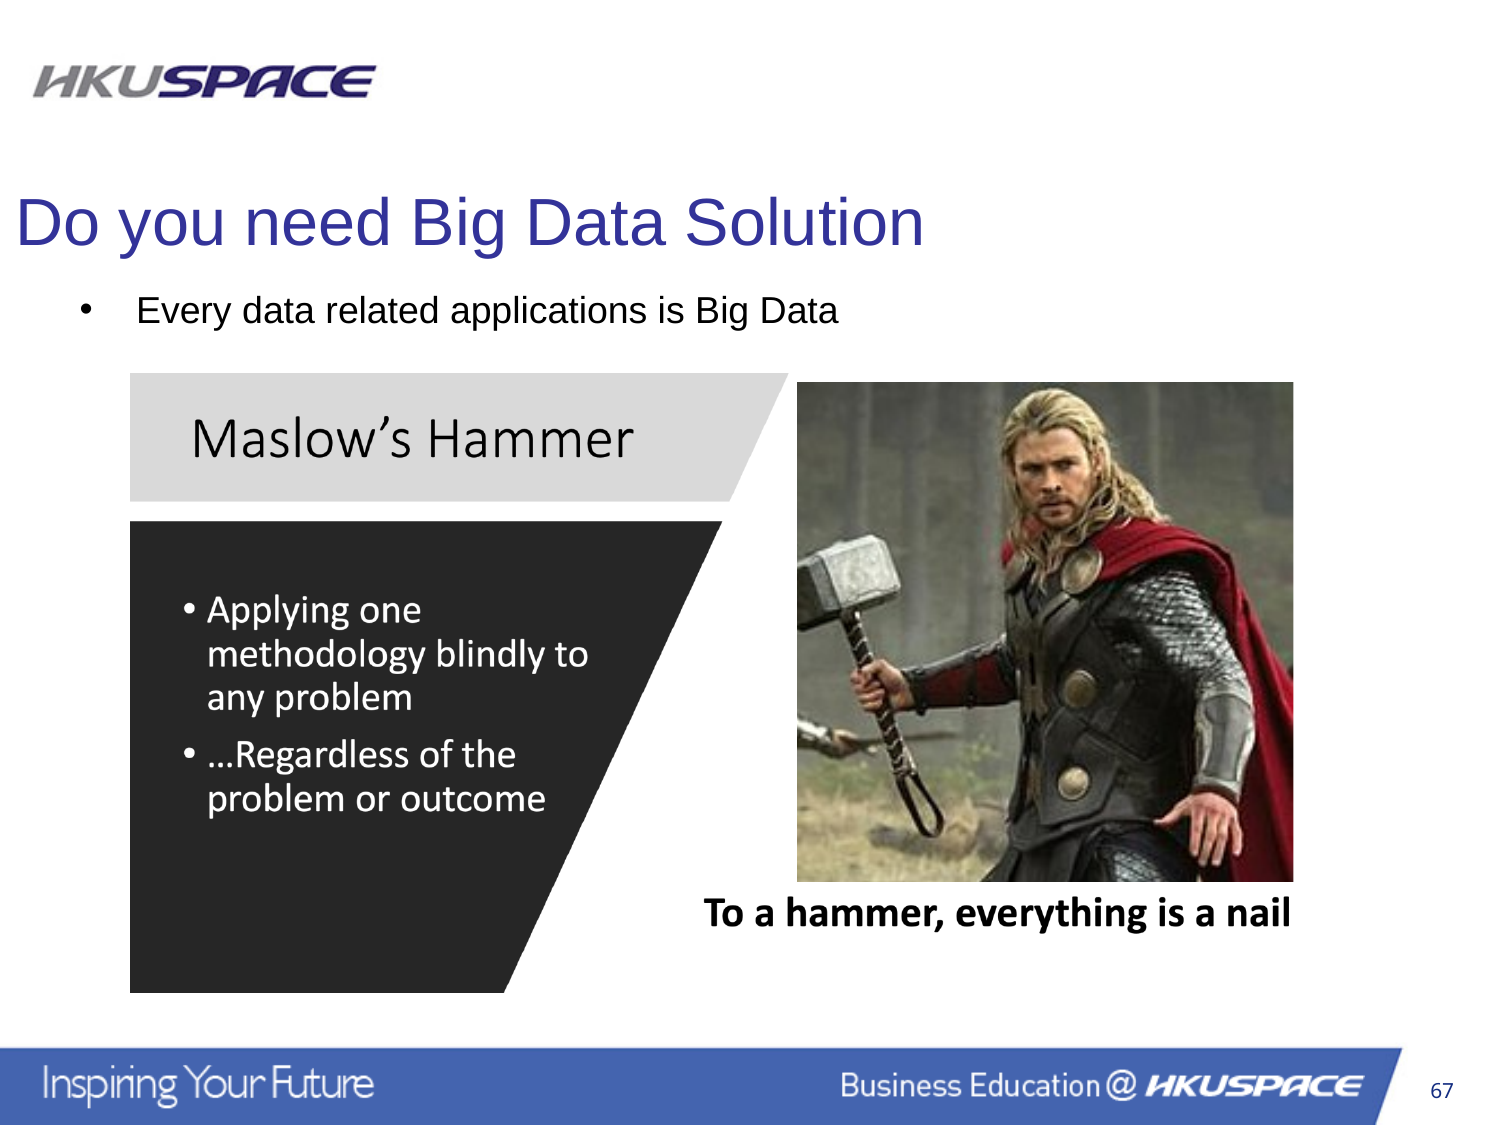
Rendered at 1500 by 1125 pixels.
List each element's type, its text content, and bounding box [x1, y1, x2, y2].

slide_number 67 [1415, 1070, 1499, 1125]
text_box Every data related applications is Big Data [64, 278, 1483, 409]
text_box Do you need Big Data Solution [0, 101, 1325, 266]
picture [0, 0, 1500, 1125]
